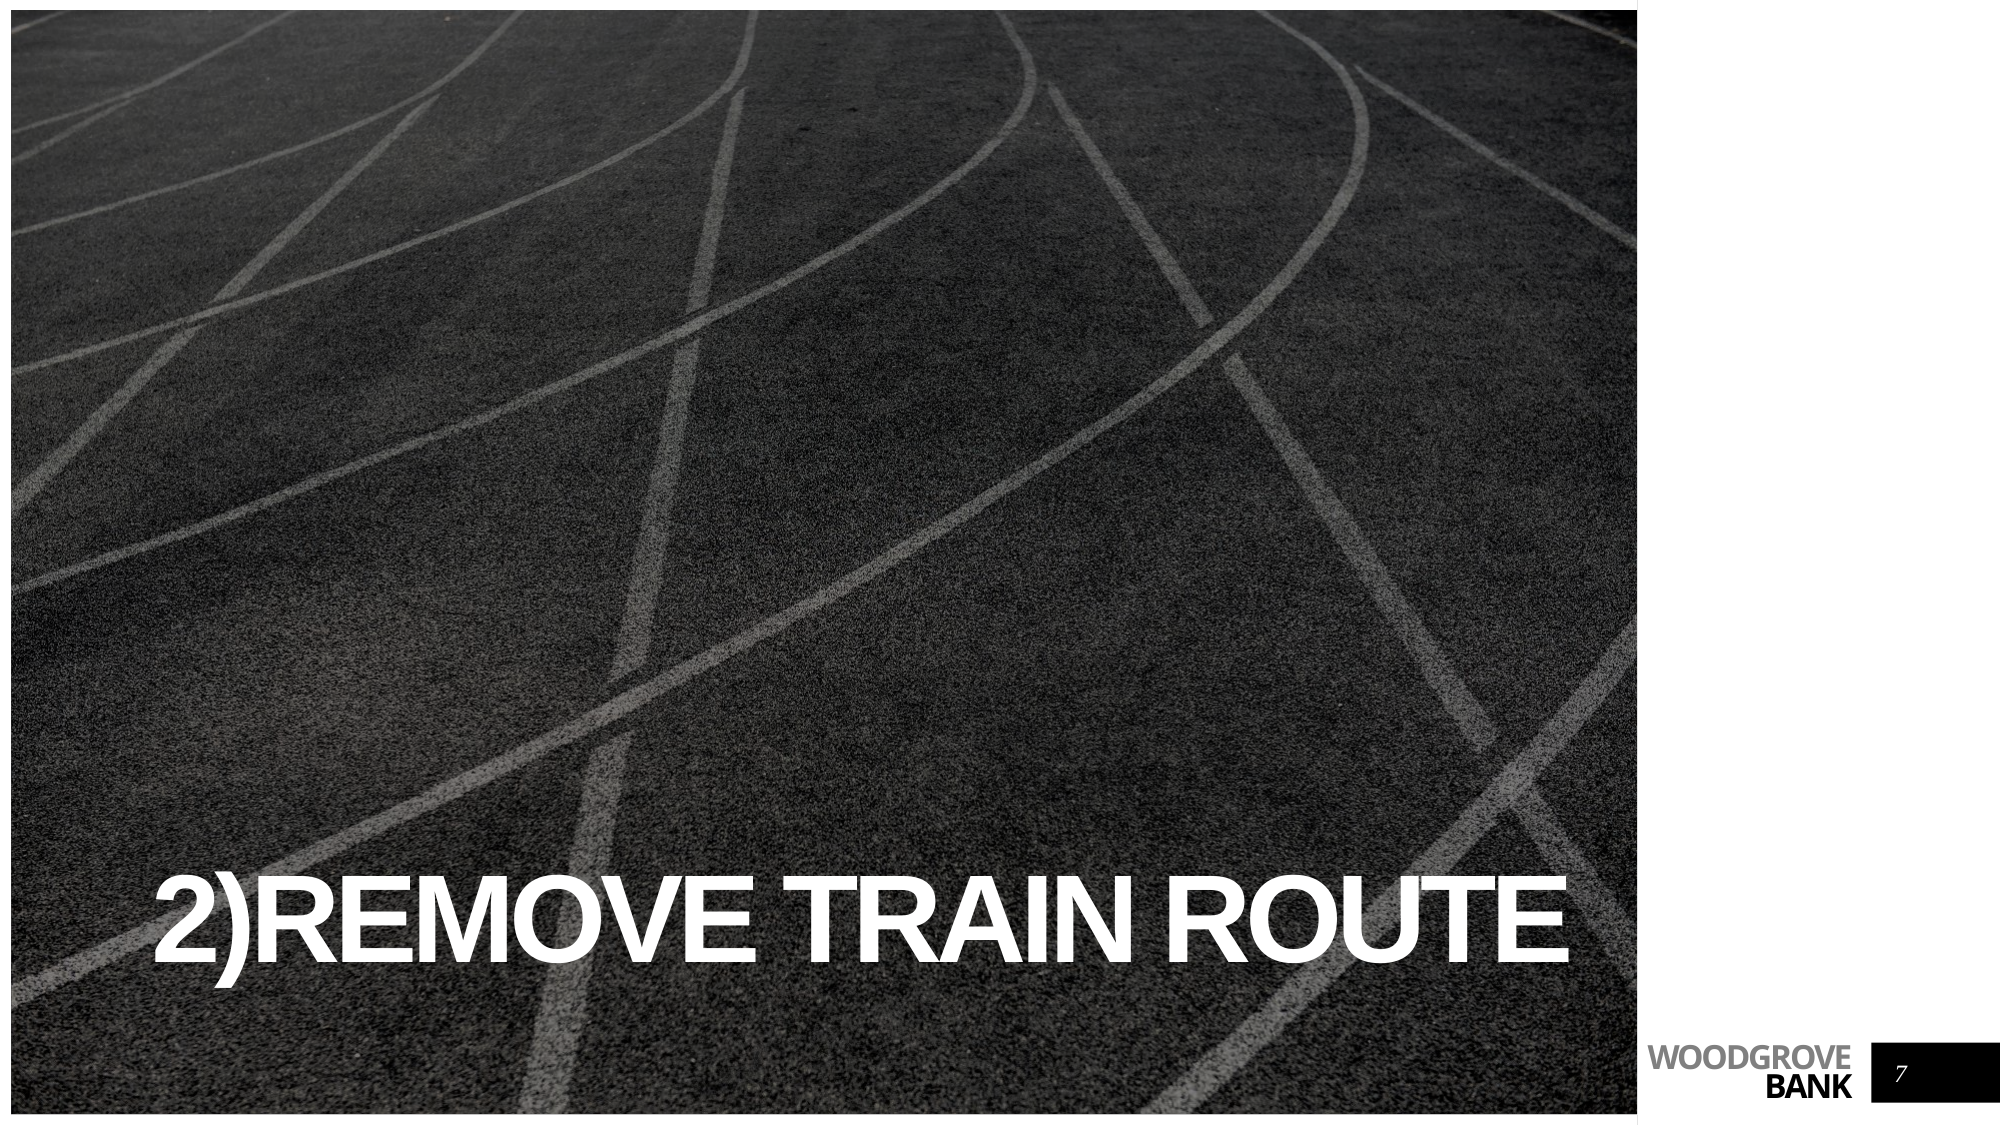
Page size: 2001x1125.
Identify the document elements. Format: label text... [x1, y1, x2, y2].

slide_number 7 [1877, 1050, 1924, 1096]
picture [11, 10, 1638, 1114]
